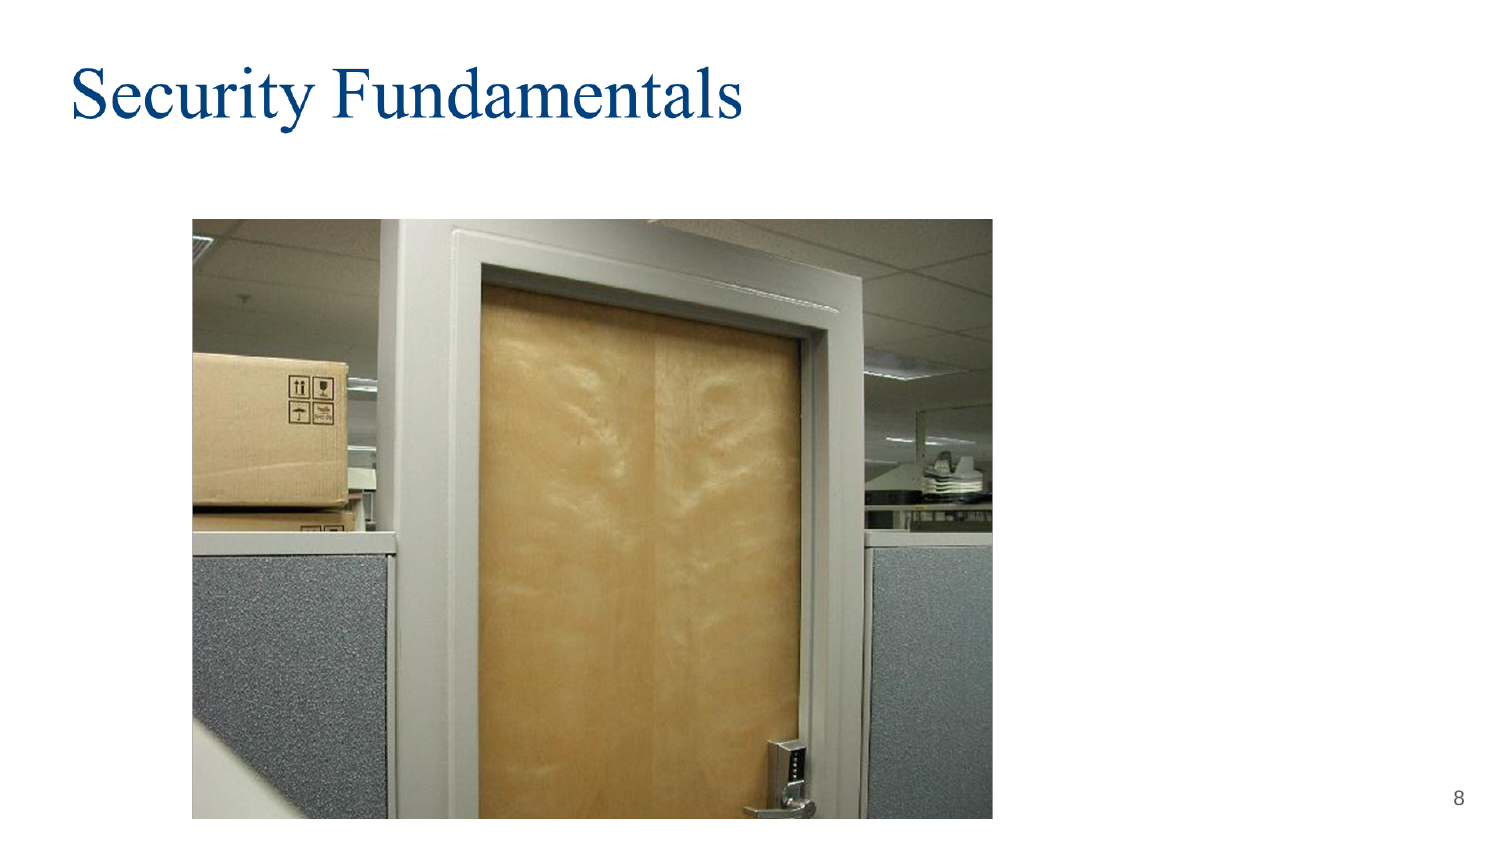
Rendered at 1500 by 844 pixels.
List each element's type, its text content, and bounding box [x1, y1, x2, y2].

picture [24, 24, 1078, 819]
slide_number ‹#› [1389, 764, 1480, 830]
